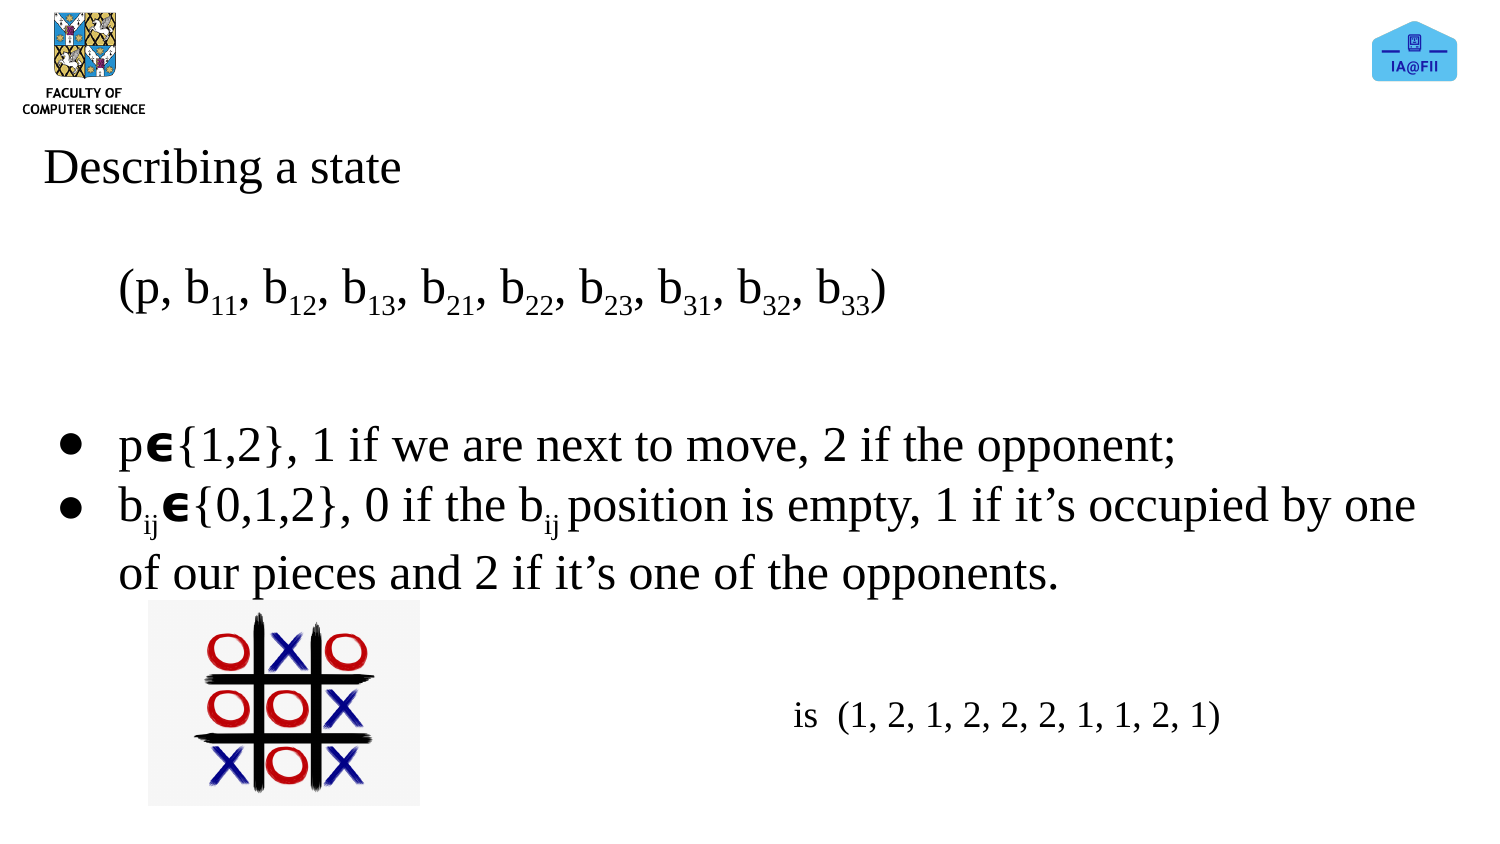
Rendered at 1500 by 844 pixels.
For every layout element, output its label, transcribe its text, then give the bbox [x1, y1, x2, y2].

text_box Describing a state (p, b11, b12, b13, b21, b22, b23, b31, b32, b33) p𝞊{1,2}, 1 if we are next to move, 2 if the opponent; bij𝞊{0,1,2}, 0 if the bij position is empty, 1 if it’s occupied by one of our pieces and 2 if it’s one of the opponents. is (1, 2, 1, 2, 2, 2, 1, 1, 2, 1) [28, 118, 1447, 827]
picture [148, 599, 420, 806]
picture [1349, 0, 1480, 116]
picture [0, 0, 169, 141]
